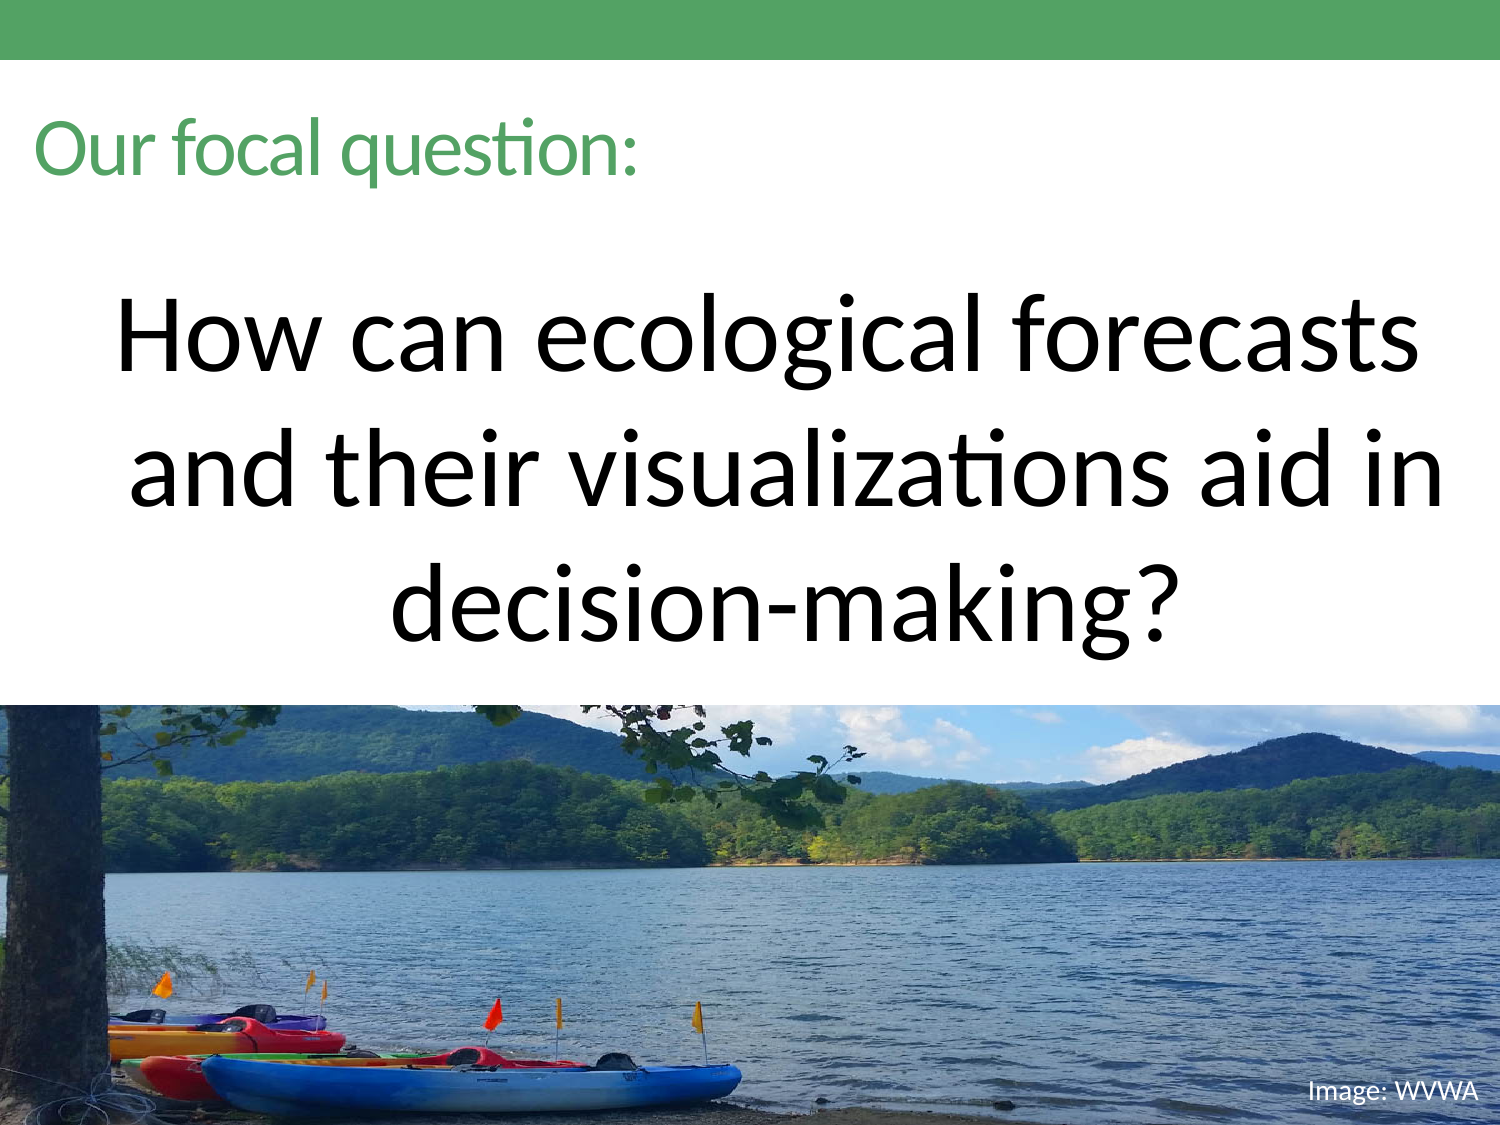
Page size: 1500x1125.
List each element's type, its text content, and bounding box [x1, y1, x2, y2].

picture [0, 704, 1500, 1125]
text_box How can ecological forecasts and their visualizations aid in decision-making? [0, 252, 1500, 672]
title Our focal question: [0, 60, 1425, 224]
